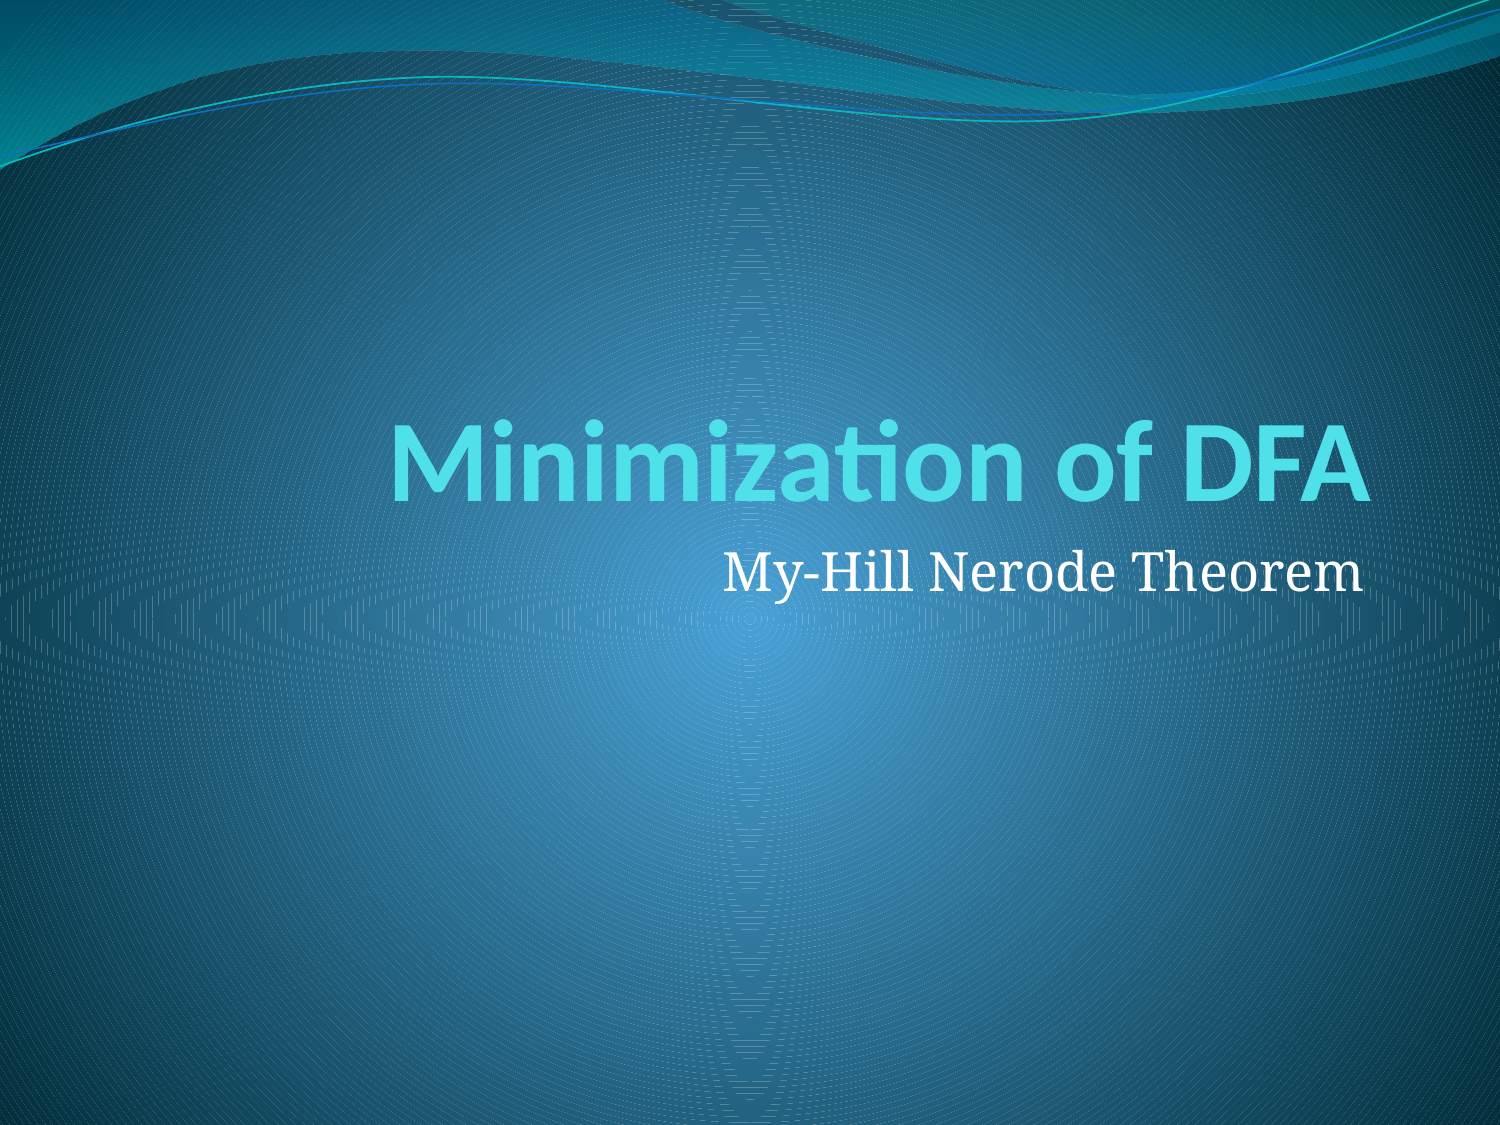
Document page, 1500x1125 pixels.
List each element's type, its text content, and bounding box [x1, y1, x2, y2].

subtitle My-Hill Nerode Theorem [87, 529, 1376, 818]
title Minimization of DFA [87, 224, 1376, 525]
